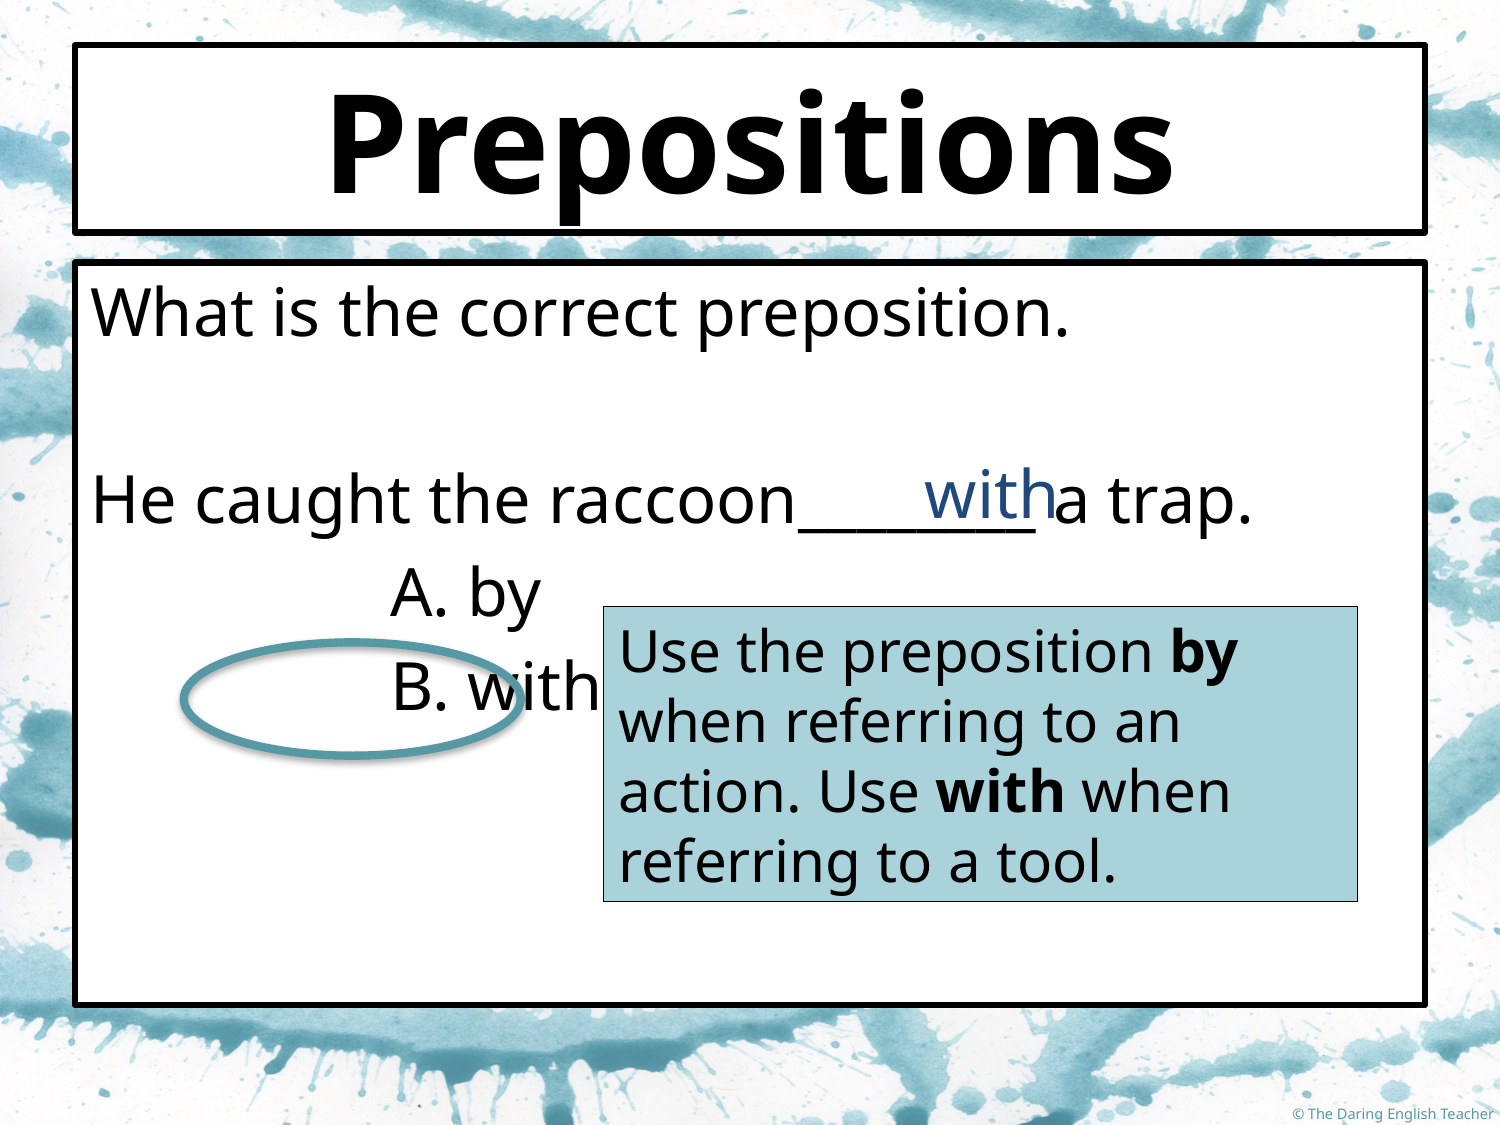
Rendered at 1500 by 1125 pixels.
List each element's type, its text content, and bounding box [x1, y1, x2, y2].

text_box [183, 641, 522, 757]
picture [0, 0, 1500, 1125]
text_box Use the preposition by when referring to an action. Use with when referring to a tool. [603, 606, 1358, 902]
text_box with [863, 443, 1122, 539]
title Prepositions [72, 42, 1428, 236]
list What is the correct preposition. He caught the raccoon________ a trap. A. by B. with [72, 259, 1428, 1008]
